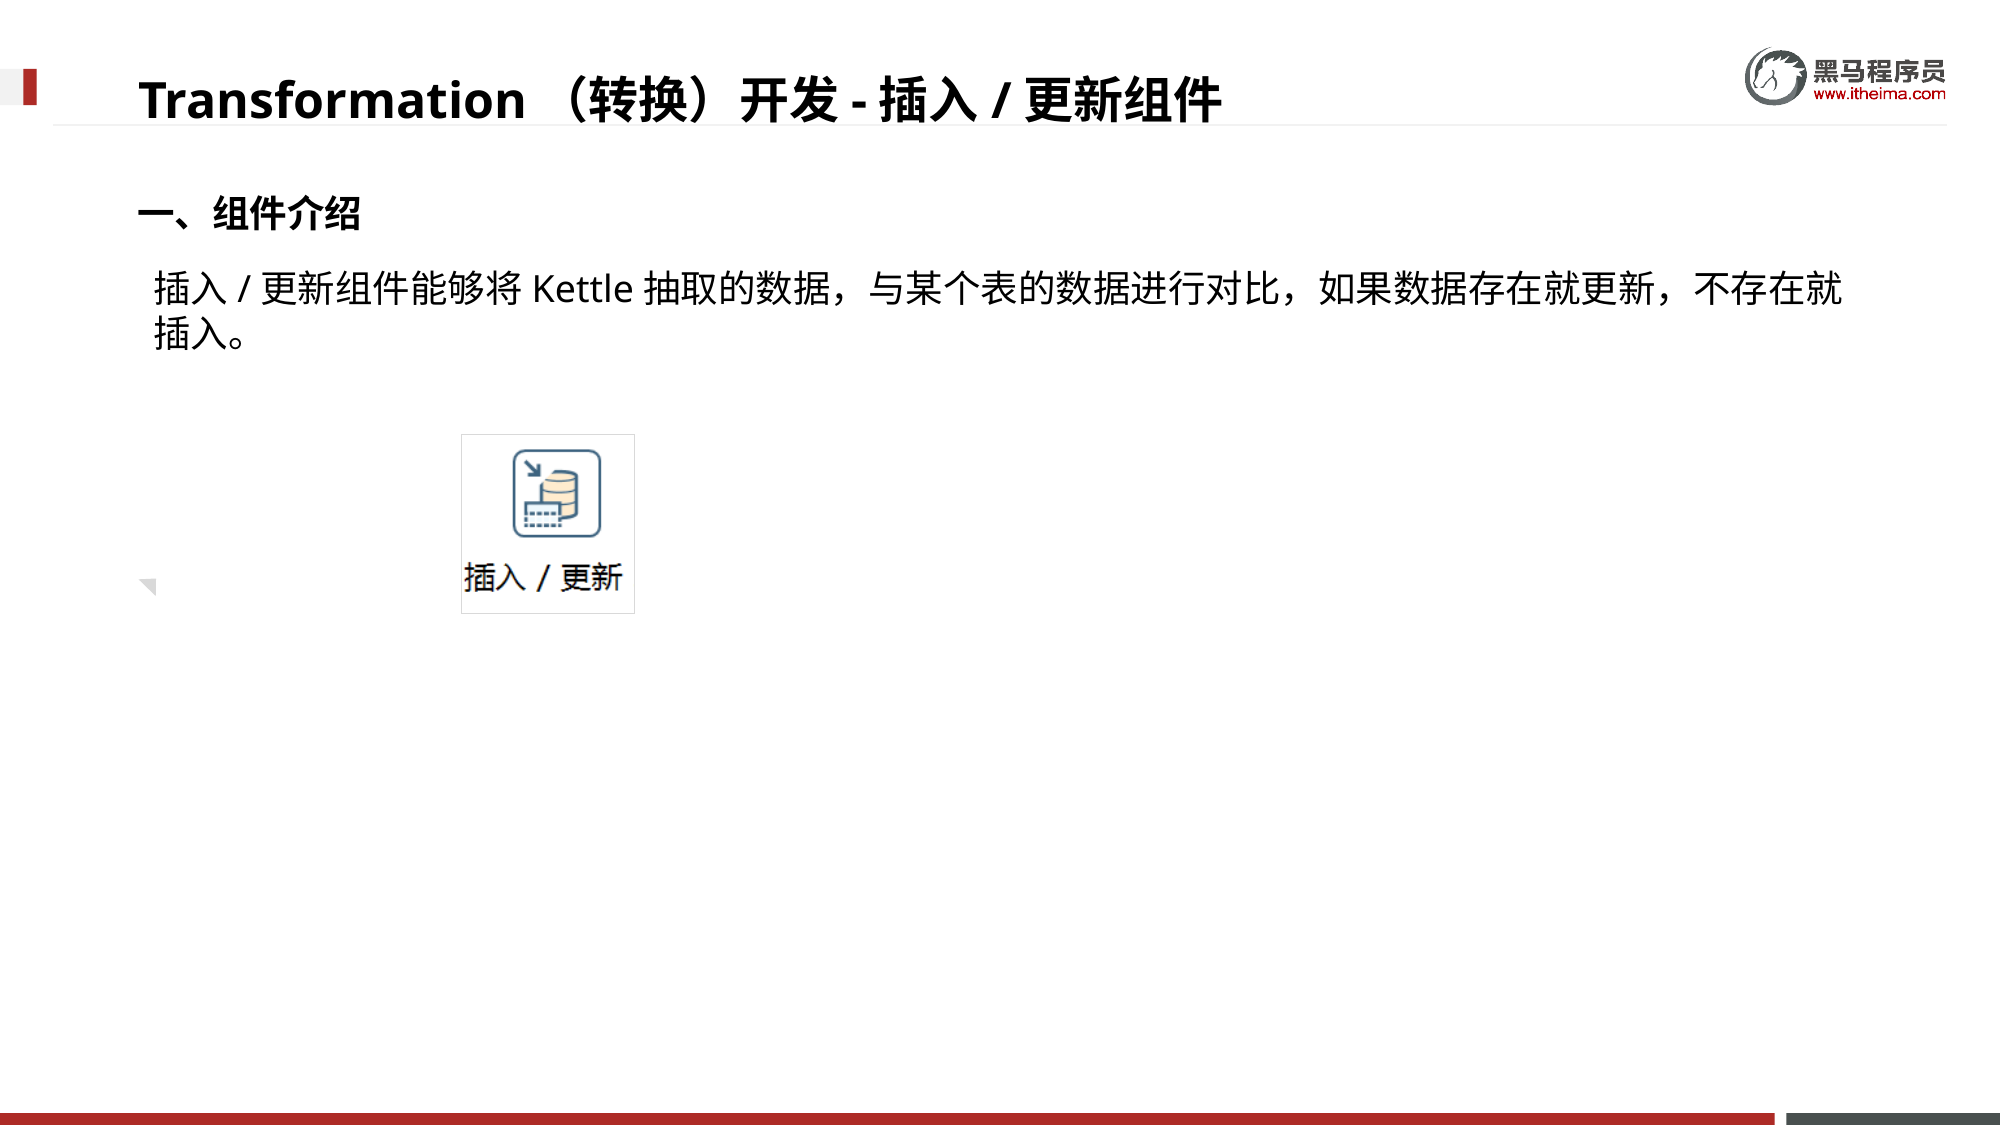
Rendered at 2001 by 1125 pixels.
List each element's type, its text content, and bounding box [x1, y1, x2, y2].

text_box 插入/更新组件能够将Kettle抽取的数据，与某个表的数据进行对比，如果数据存在就更新，不存在就插入。 [138, 257, 1889, 408]
picture [461, 433, 636, 614]
text_box [136, 576, 159, 598]
title Transformation（转换）开发-插入/更新组件 [48, 54, 1711, 143]
picture [1744, 46, 1946, 106]
text_box 一、组件介绍 [0, 182, 1659, 312]
